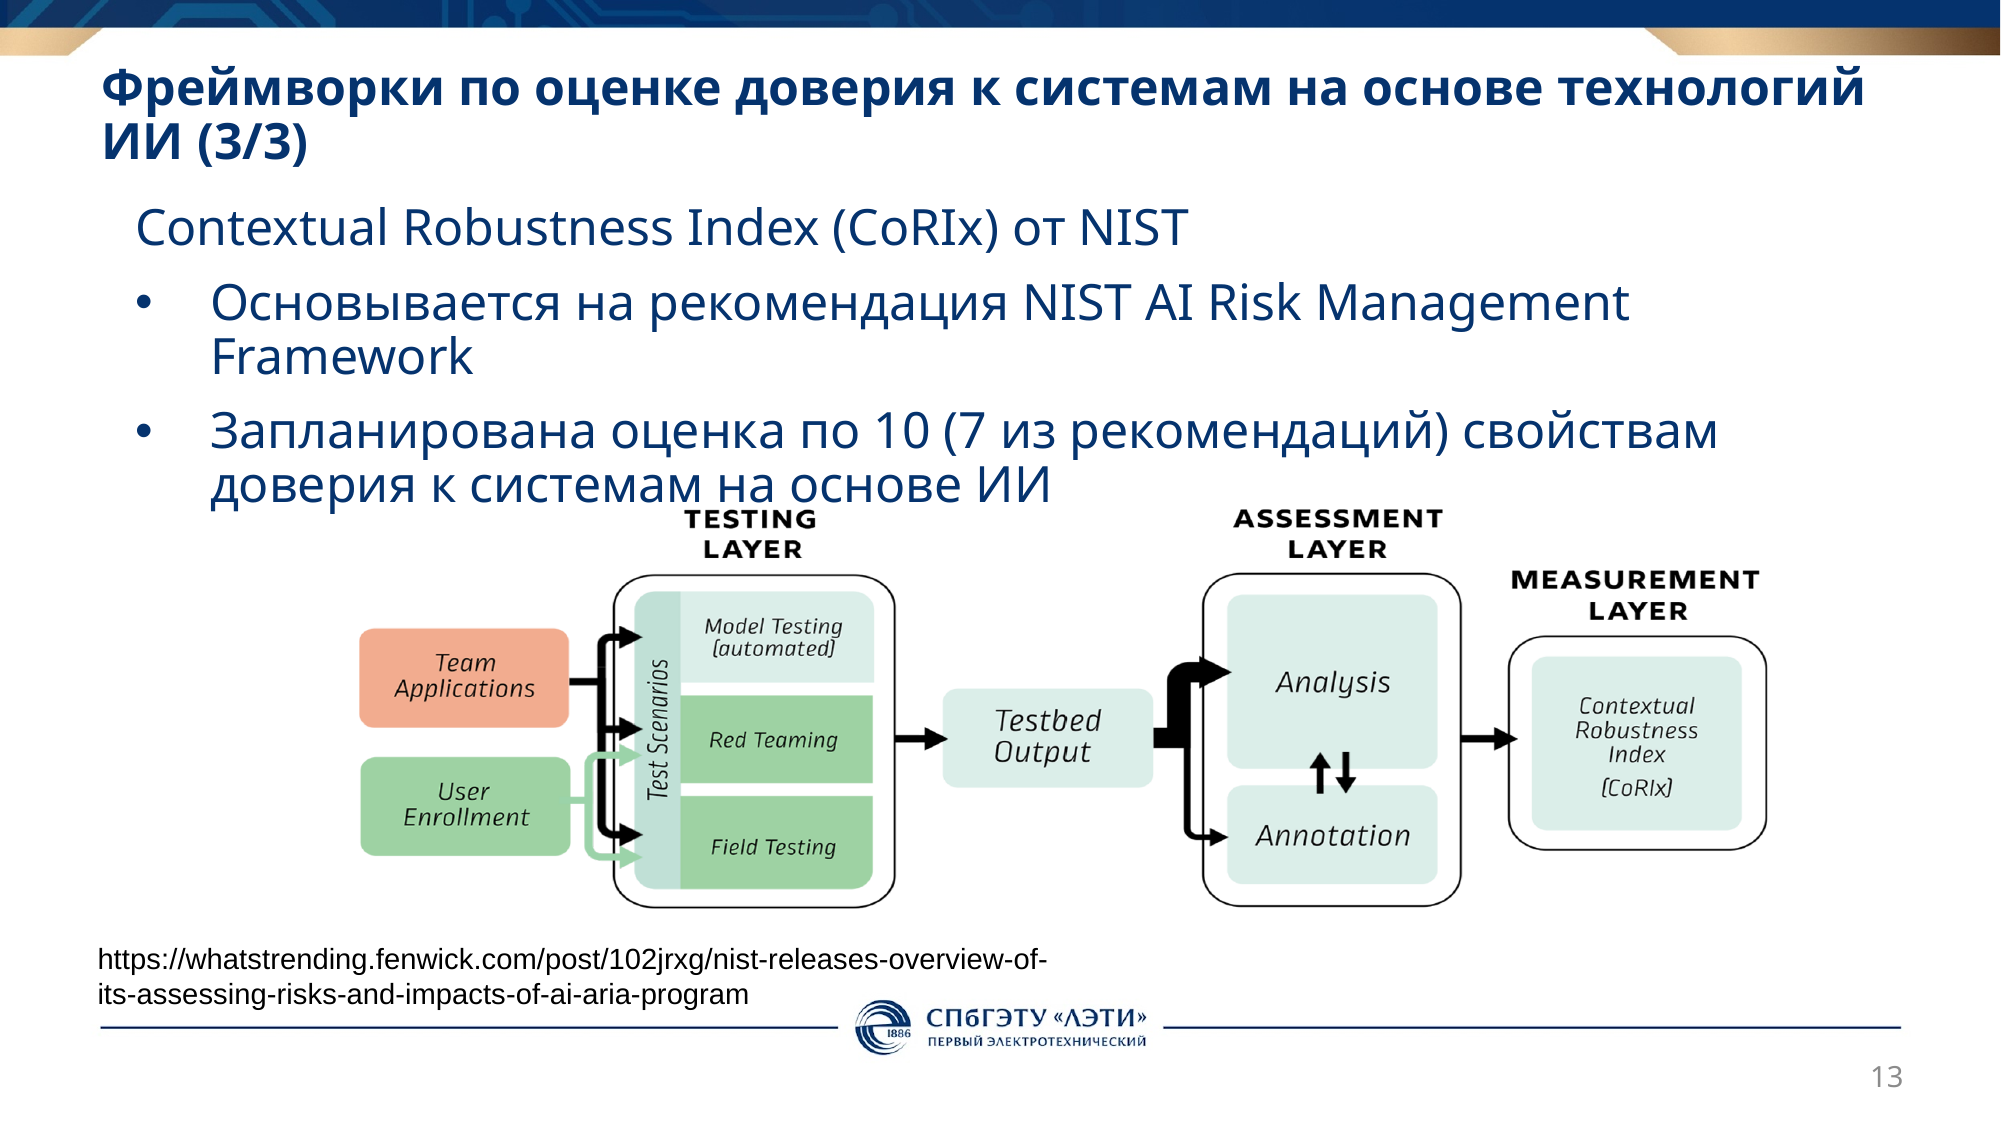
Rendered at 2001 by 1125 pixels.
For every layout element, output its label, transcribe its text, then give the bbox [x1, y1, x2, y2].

text_box https://whatstrending.fenwick.com/post/102jrxg/nist-releases-overview-of-its-assessing-risks-and-impacts-of-ai-aria-program [82, 932, 1083, 1018]
title Фреймворки по оценке доверия к системам на основе технологий ИИ (3/3) [96, 55, 1904, 176]
list Contextual Robustness Index (CoRIx) от NIST Основывается на рекомендация NIST AI Risk Management Framework Запланирована оценка по 10 (7 из рекомендаций) свойствам доверия к системам на основе ИИ [96, 196, 1904, 976]
picture [0, 0, 2001, 1125]
slide_number 13 [1829, 1050, 1904, 1106]
